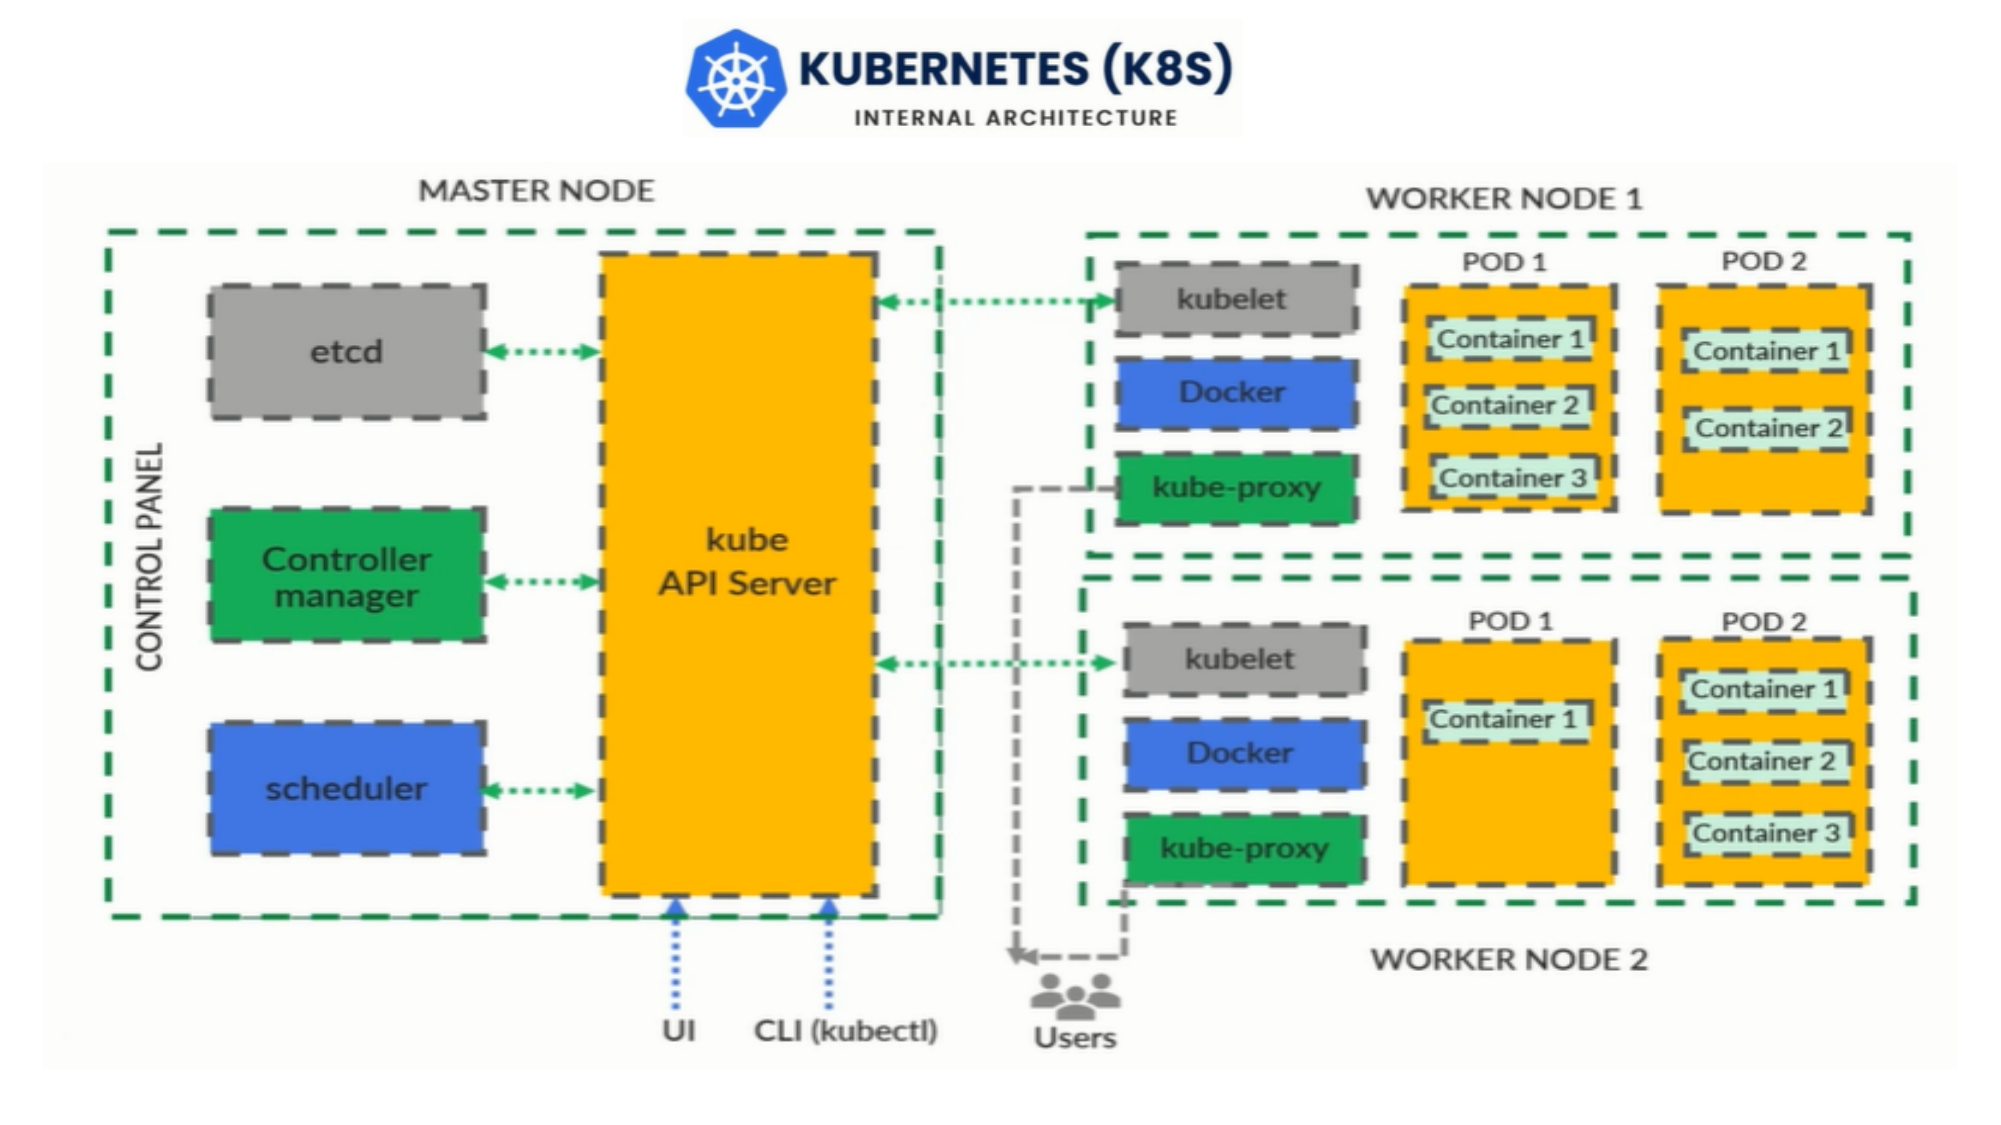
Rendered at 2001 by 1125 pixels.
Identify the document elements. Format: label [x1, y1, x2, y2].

picture [683, 19, 1243, 137]
picture [43, 162, 1957, 1070]
